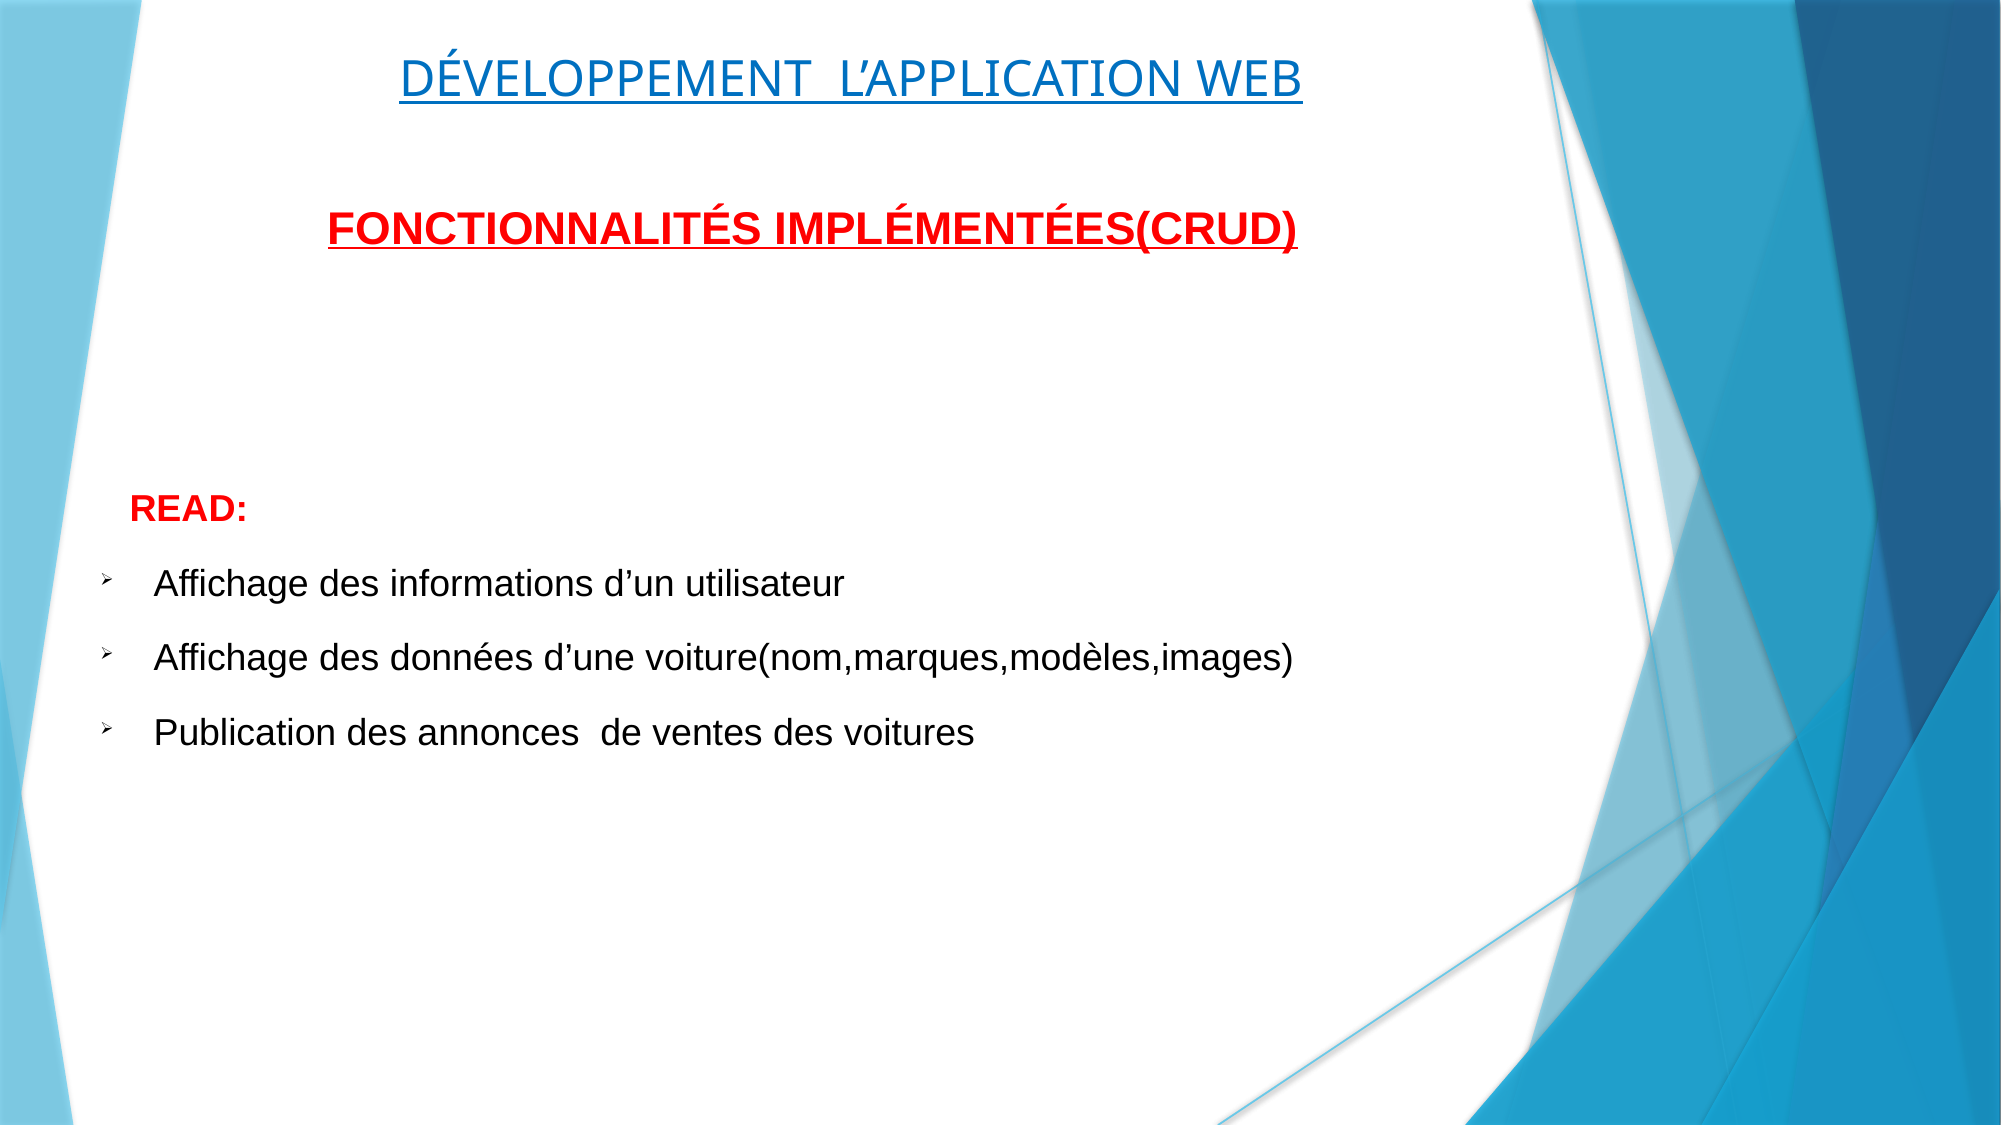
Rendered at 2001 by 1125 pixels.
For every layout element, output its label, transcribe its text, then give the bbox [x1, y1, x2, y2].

text_box DÉVELOPPEMENT L’APPLICATION WEB [214, 0, 1489, 166]
text_box READ: Affichage des informations d’un utilisateur Affichage des données d’une voiture(nom,marques,modèles,images) Publication des annonces de ventes des voitures [82, 484, 1883, 1125]
text_box FONCTIONNALITÉS IMPLÉMENTÉES(CRUD) [295, 191, 1367, 258]
